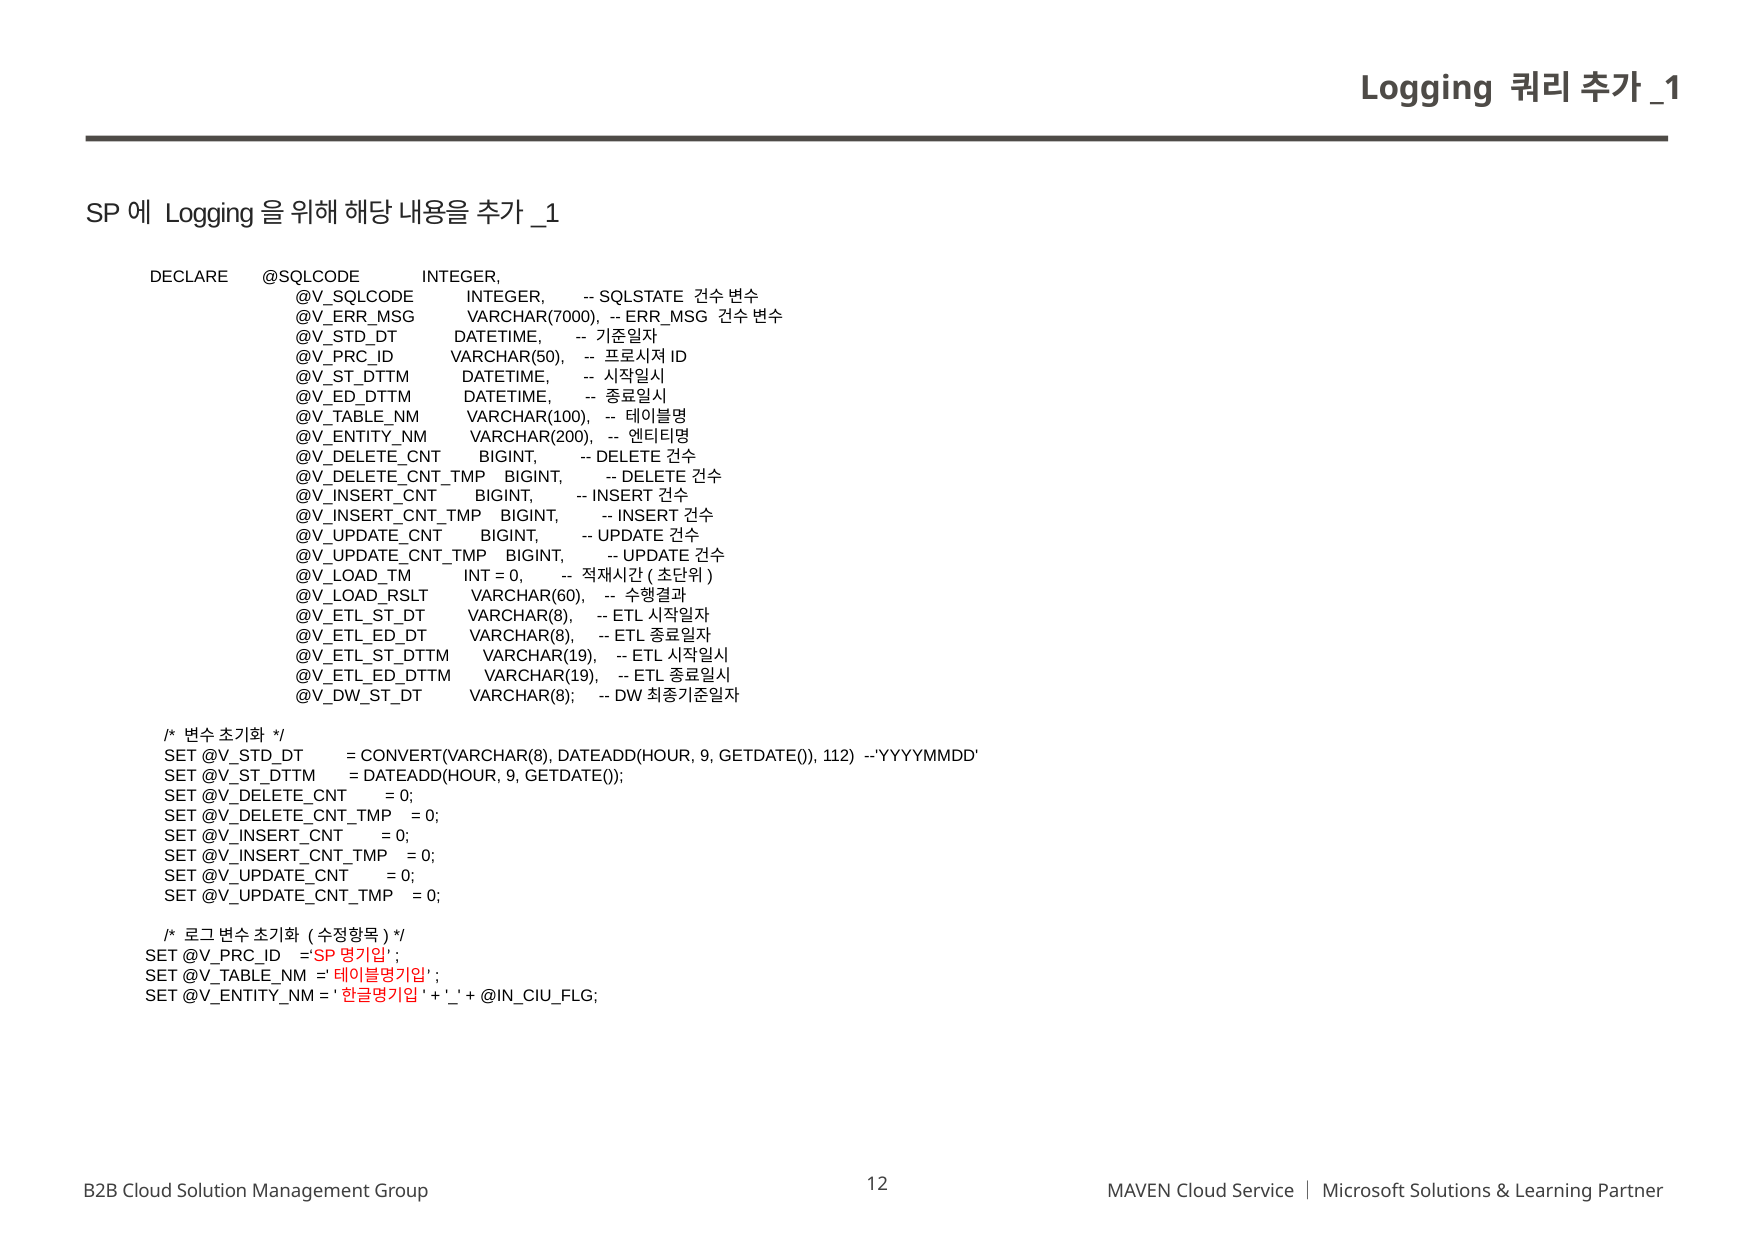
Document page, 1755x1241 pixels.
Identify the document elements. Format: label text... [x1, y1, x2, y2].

text_box Logging 쿼리 추가_1 [1330, 66, 1683, 107]
text_box SP에 Logging을 위해 해당 내용을 추가_1 [85, 195, 1669, 228]
text_box DECLARE @SQLCODE INTEGER, @V_SQLCODE INTEGER, -- SQLSTATE 건수 변수 @V_ERR_MSG VARCHAR(7000), -- ERR_MSG 건수 변수 @V_STD_DT DATETIME, -- 기준일자 @V_PRC_ID VARCHAR(50), -- 프로시져ID @V_ST_DTTM DATETIME, -- 시작일시 @V_ED_DTTM DATETIME, -- 종료일시 @V_TABLE_NM VARCHAR(100), -- 테이블명 @V_ENTITY_NM VARCHAR(200), -- 엔티티명 @V_DELETE_CNT BIGINT, -- DELETE건수 @V_DELETE_CNT_TMP BIGINT, -- DELETE건수 @V_INSERT_CNT BIGINT, -- INSERT건수 @V_INSERT_CNT_TMP BIGINT, -- INSERT건수 @V_UPDATE_CNT BIGINT, -- UPDATE건수 @V_UPDATE_CNT_TMP BIGINT, -- UPDATE건수 @V_LOAD_TM INT = 0, -- 적재시간(초단위) @V_LOAD_RSLT VARCHAR(60), -- 수행결과 @V_ETL_ST_DT VARCHAR(8), -- ETL시작일자 @V_ETL_ED_DT VARCHAR(8), -- ETL종료일자 @V_ETL_ST_DTTM VARCHAR(19), -- ETL시작일시 @V_ETL_ED_DTTM VARCHAR(19), -- ETL종료일시 @V_DW_ST_DT VARCHAR(8); -- DW최종기준일자 /* 변수 초기화 */ SET @V_STD_DT = CONVERT(VARCHAR(8), DATEADD(HOUR, 9, GETDATE()), 112) --'YYYYMMDD' SET @V_ST_DTTM = DATEADD(HOUR, 9, GETDATE()); SET @V_DELETE_CNT = 0; SET @V_DELETE_CNT_TMP = 0; SET @V_INSERT_CNT = 0; SET @V_INSERT_CNT_TMP = 0; SET @V_UPDATE_CNT = 0; SET @V_UPDATE_CNT_TMP = 0; /* 로그 변수 초기화 (수정항목) */ SET @V_PRC_ID =‘SP명기입’; SET @V_TABLE_NM ='테이블명기입’; SET @V_ENTITY_NM = '한글명기입' + '_' + @IN_CIU_FLG; [88, 265, 1645, 1005]
